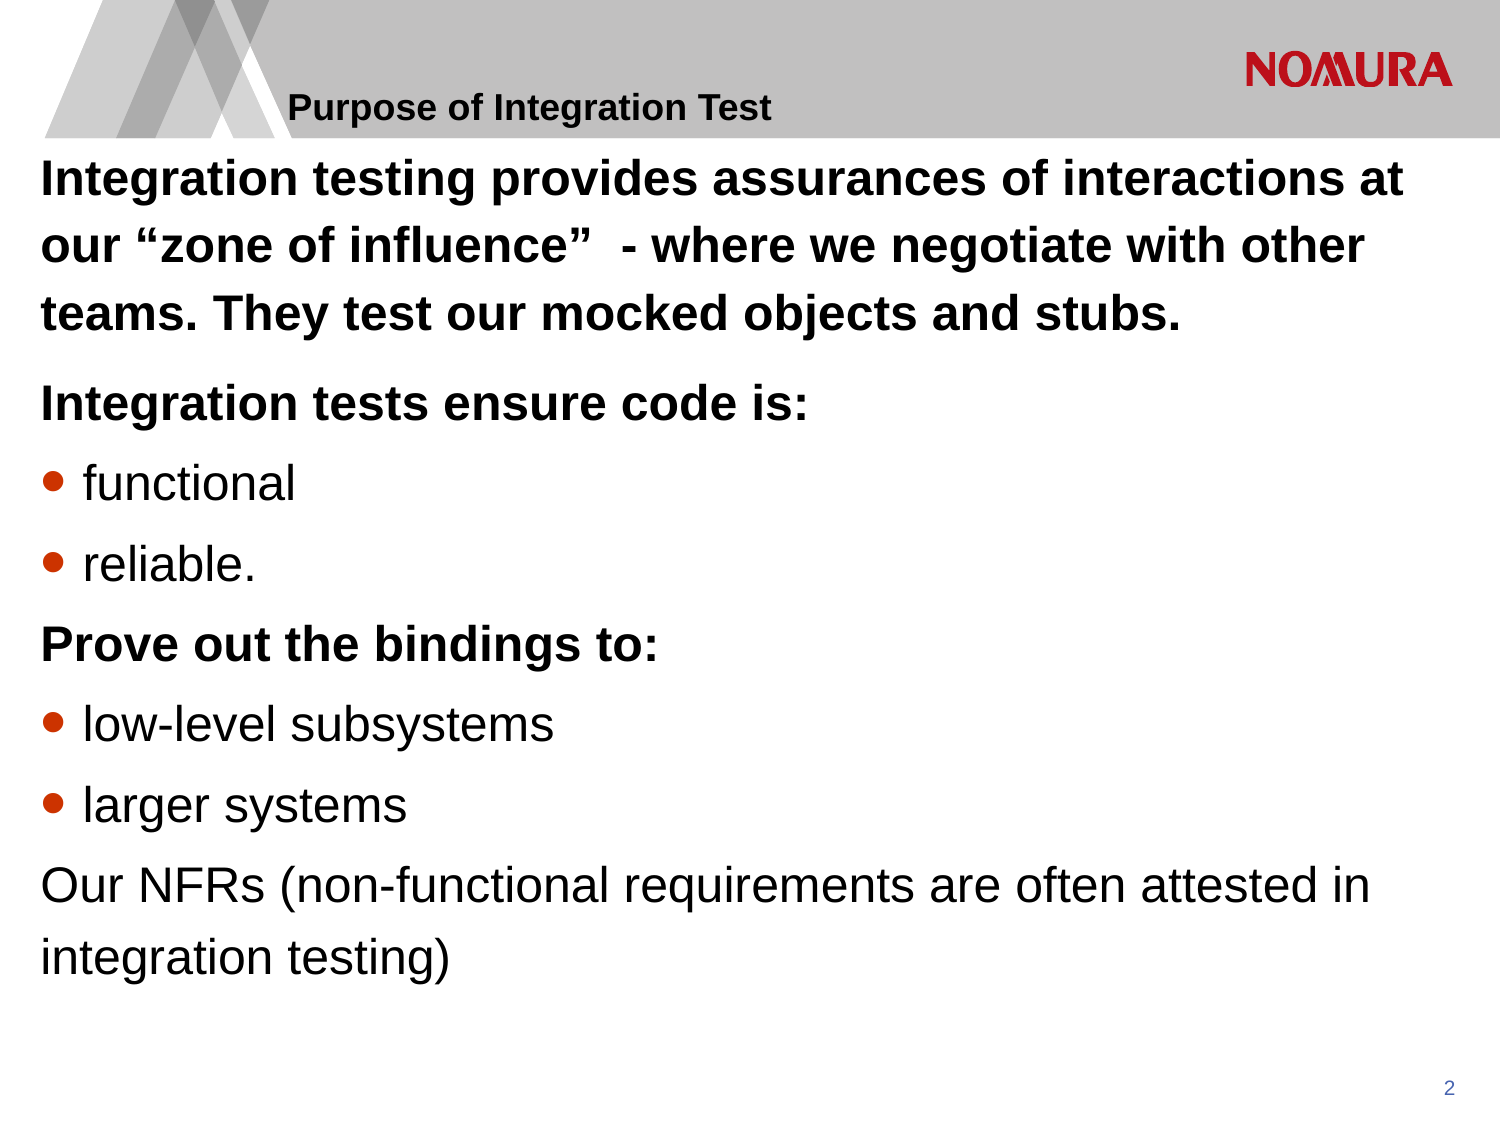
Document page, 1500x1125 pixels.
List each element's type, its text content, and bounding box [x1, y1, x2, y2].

footer 1 [1337, 1070, 1459, 1108]
list Integration testing provides assurances of interactions at our “zone of influence” - where we negotiate with other teams. They test our mocked objects and stubs. [40, 137, 1458, 232]
list Integration tests ensure code is: functional reliable. Prove out the bindings to: low-level subsystems larger systems Our NFRs (non-functional requirements are often attested in integration testing) [40, 279, 1458, 1057]
title Purpose of Integration Test [287, 9, 1247, 128]
